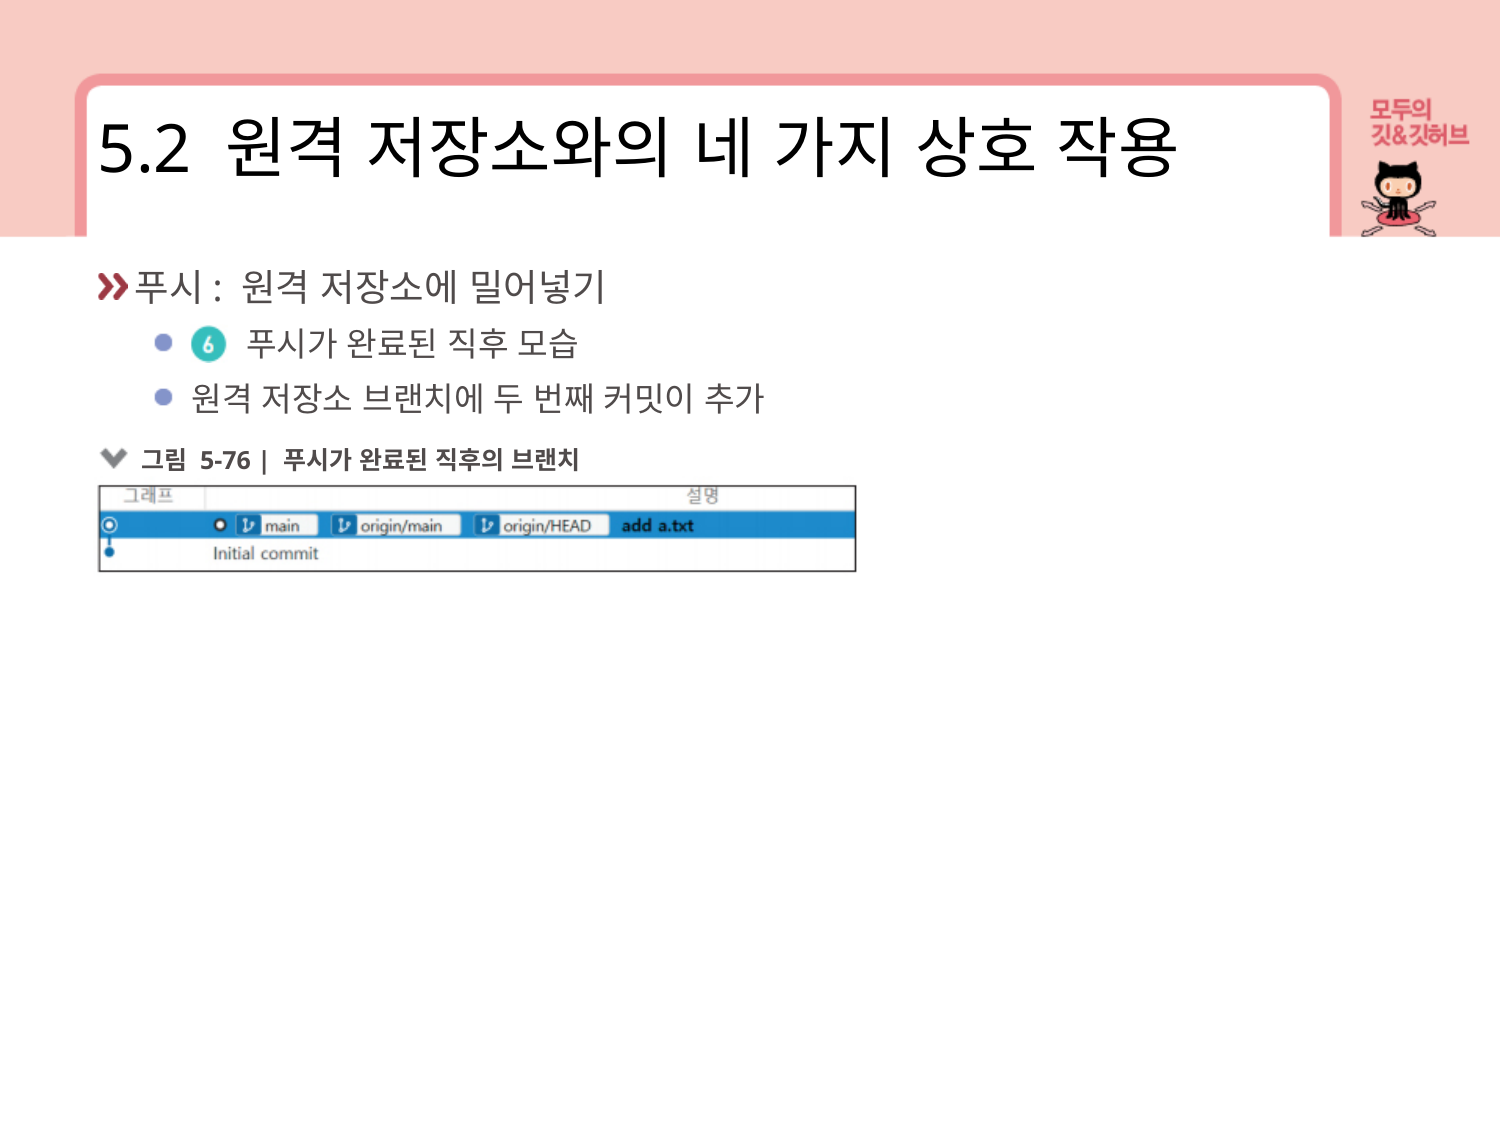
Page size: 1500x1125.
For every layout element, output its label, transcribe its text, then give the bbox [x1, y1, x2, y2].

text_box 푸시: 원격 저장소에 밀어넣기 푸시가 완료된 직후 모습 원격 저장소 브랜치에 두 번째 커밋이 추가 [82, 252, 1413, 1067]
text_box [97, 433, 1374, 480]
text_box 5.2 원격 저장소와의 네 가지 상호 작용 [82, 61, 1413, 193]
picture [0, 0, 1500, 1125]
